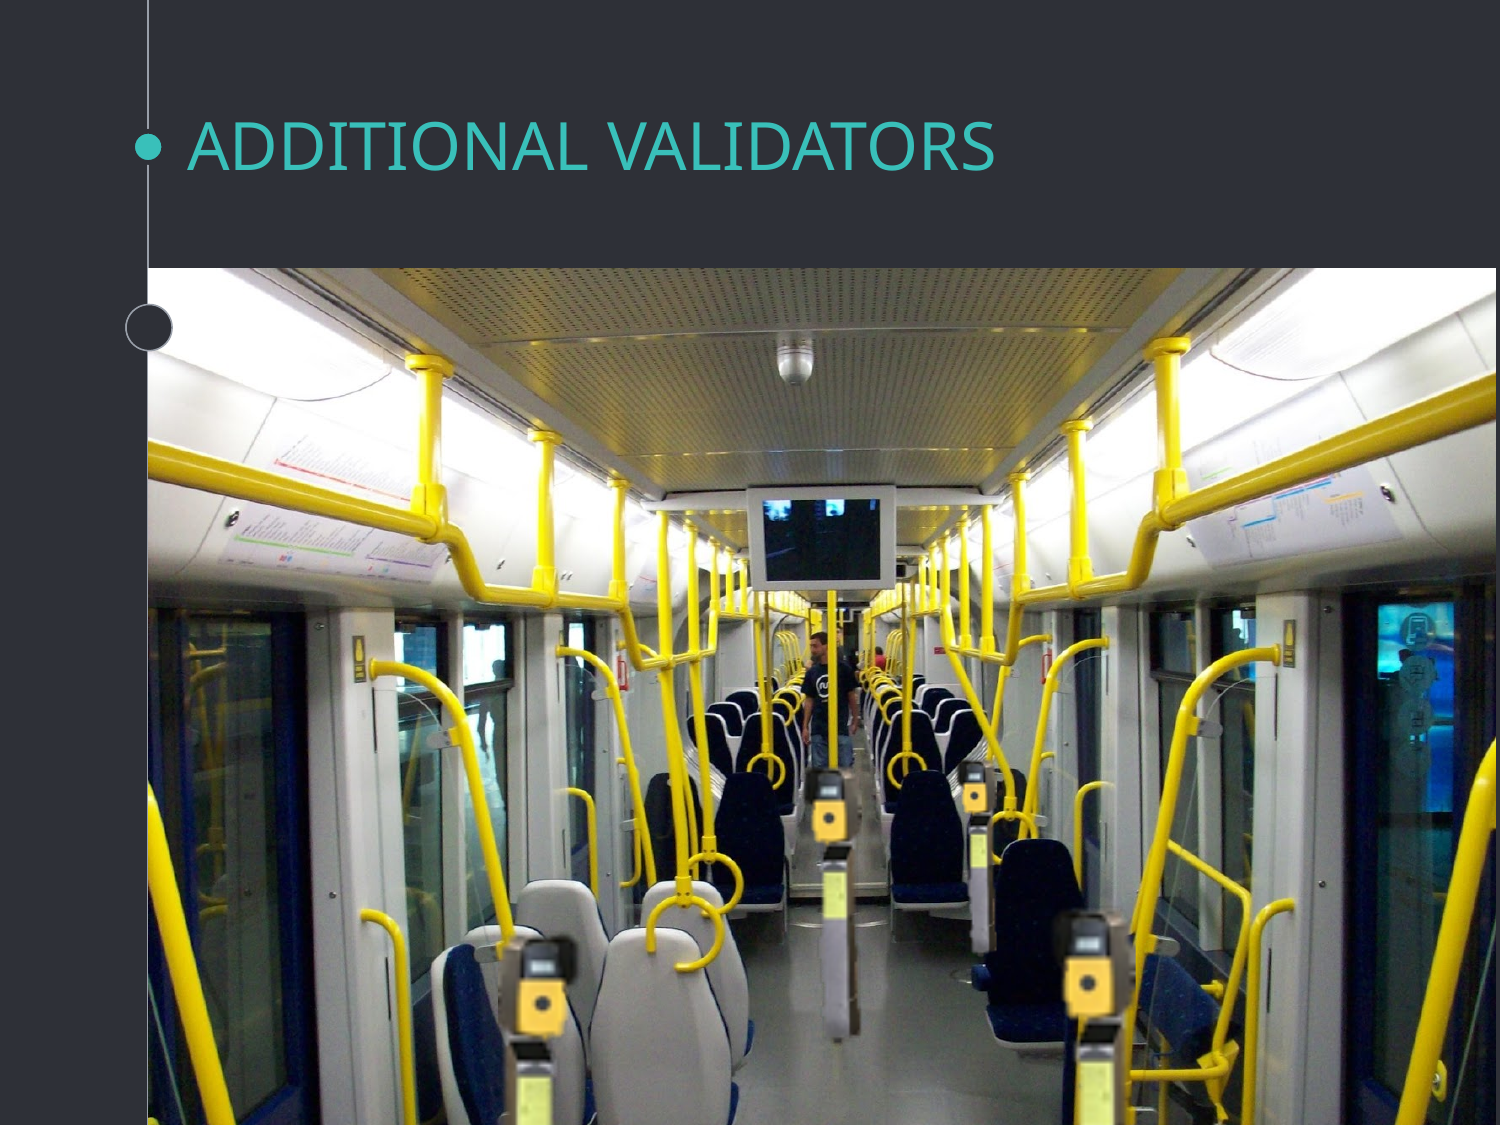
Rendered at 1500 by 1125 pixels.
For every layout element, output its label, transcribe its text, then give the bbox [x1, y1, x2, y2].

picture [148, 268, 1497, 1125]
text_box [123, 303, 143, 353]
title ADDITIONAL VALIDATORS [172, 123, 1298, 199]
